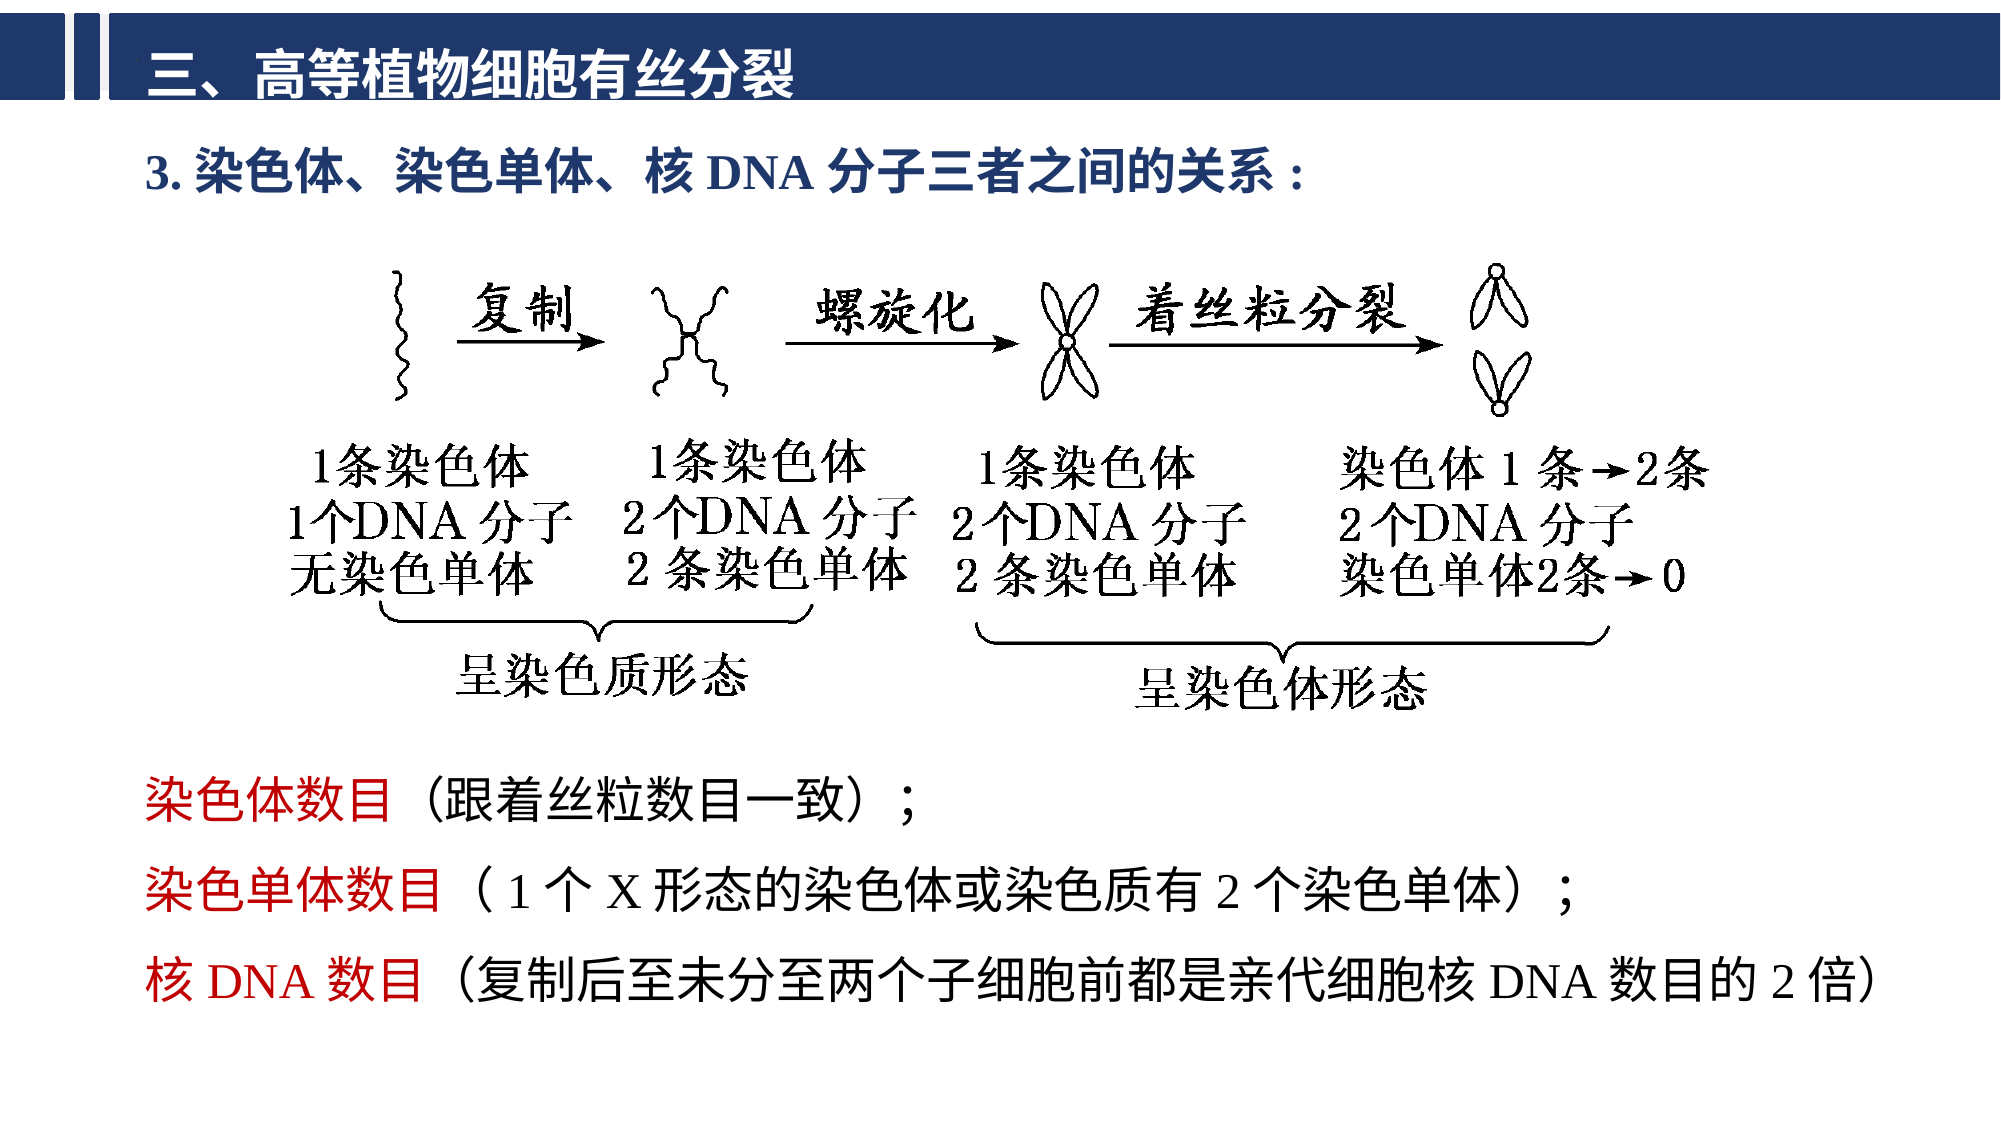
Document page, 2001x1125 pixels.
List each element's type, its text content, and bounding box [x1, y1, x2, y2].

text_box 3.染色体、染色单体、核DNA分子三者之间的关系: [130, 132, 1328, 208]
text_box 染色体数目（跟着丝粒数目一致）； 染色单体数目（1个X形态的染色体或染色质有2个染色单体）； 核DNA数目（复制后至未分至两个子细胞前都是亲代细胞核DNA数目的2倍） [130, 730, 2000, 1016]
text_box 三、高等植物细胞有丝分裂 [130, 0, 908, 113]
picture [278, 249, 1722, 732]
